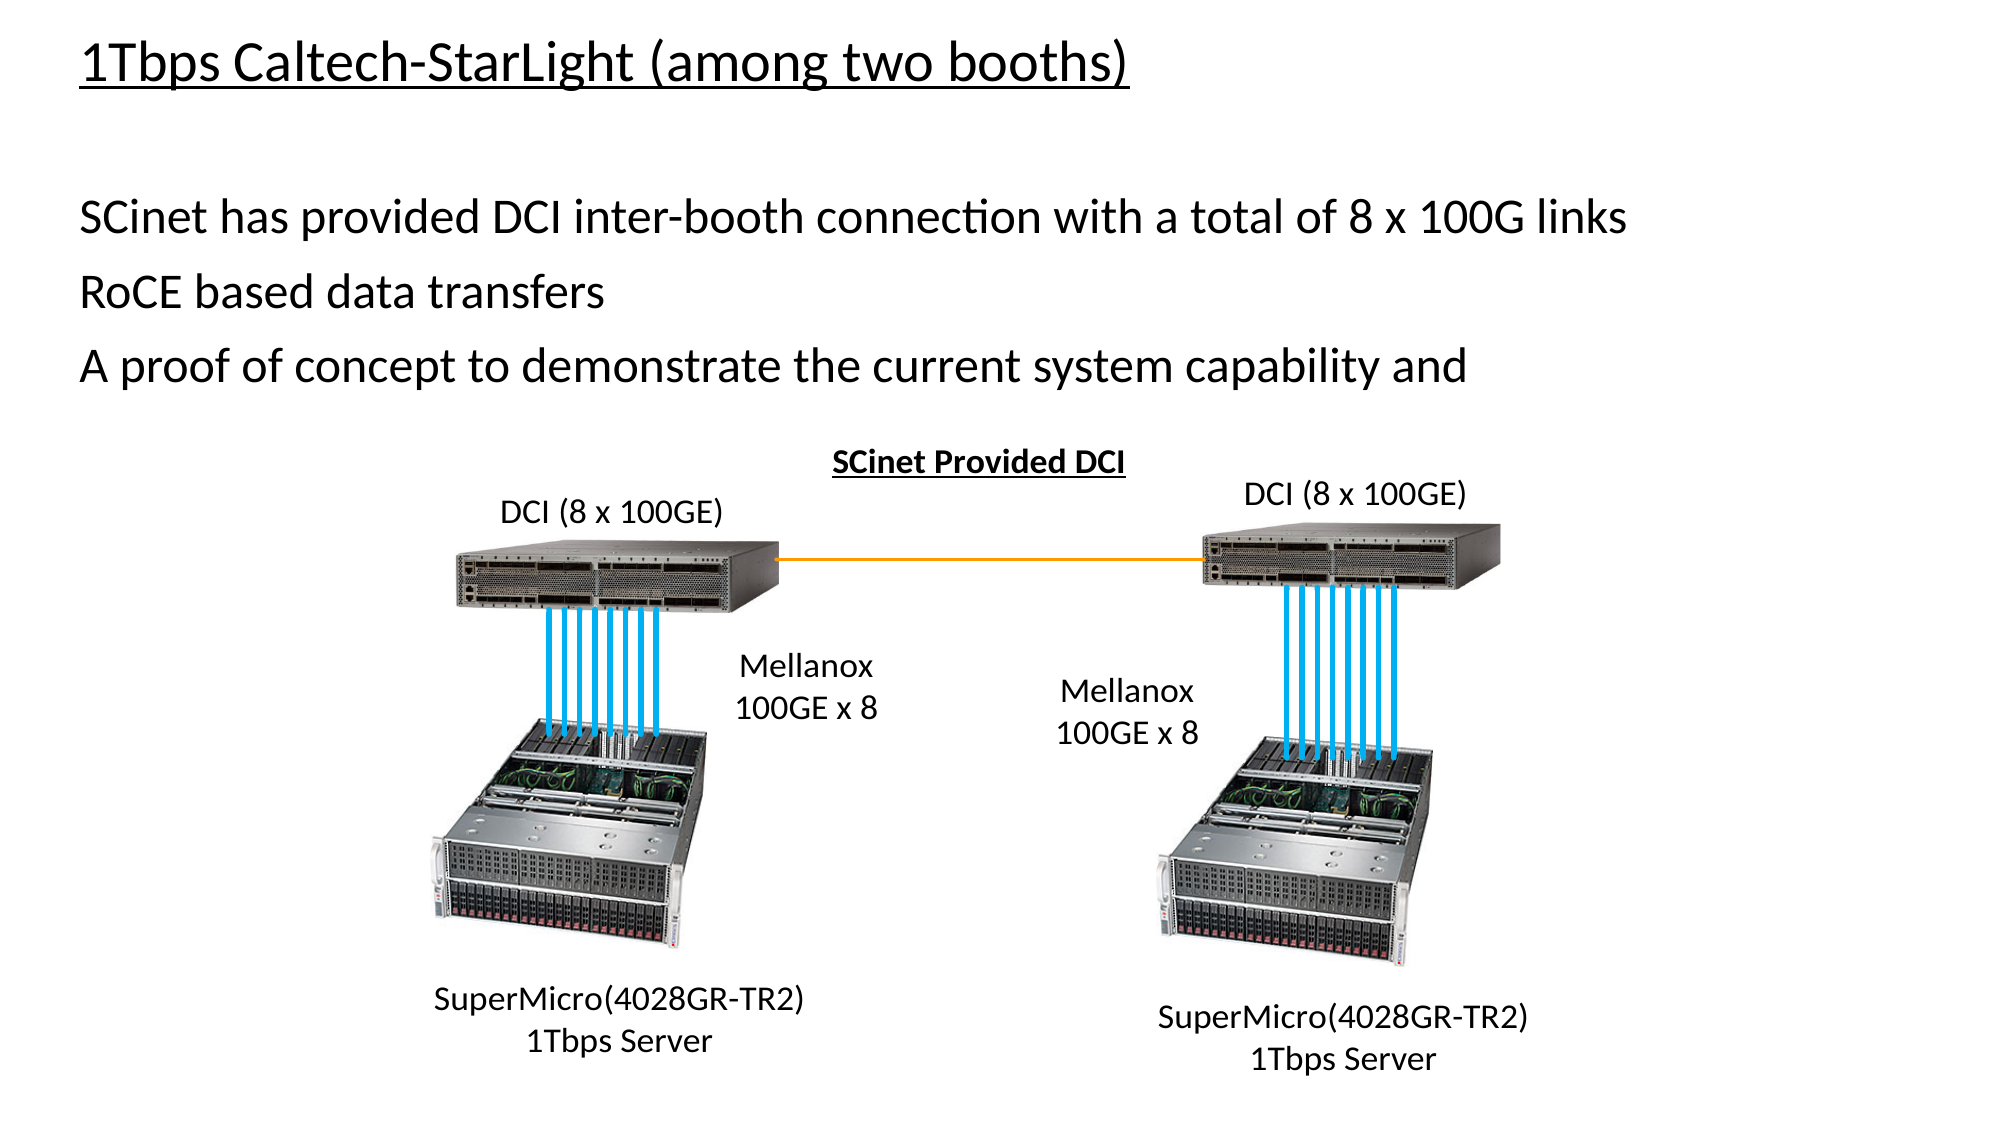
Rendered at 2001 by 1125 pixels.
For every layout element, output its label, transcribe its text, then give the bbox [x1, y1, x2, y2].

text_box 1Tbps Caltech-StarLight (among two booths) SCinet has provided DCI inter-booth connection with a total of 8 x 100G links RoCE based data transfers A proof of concept to demonstrate the current system capability and [64, 24, 1720, 411]
picture [413, 428, 1550, 1100]
